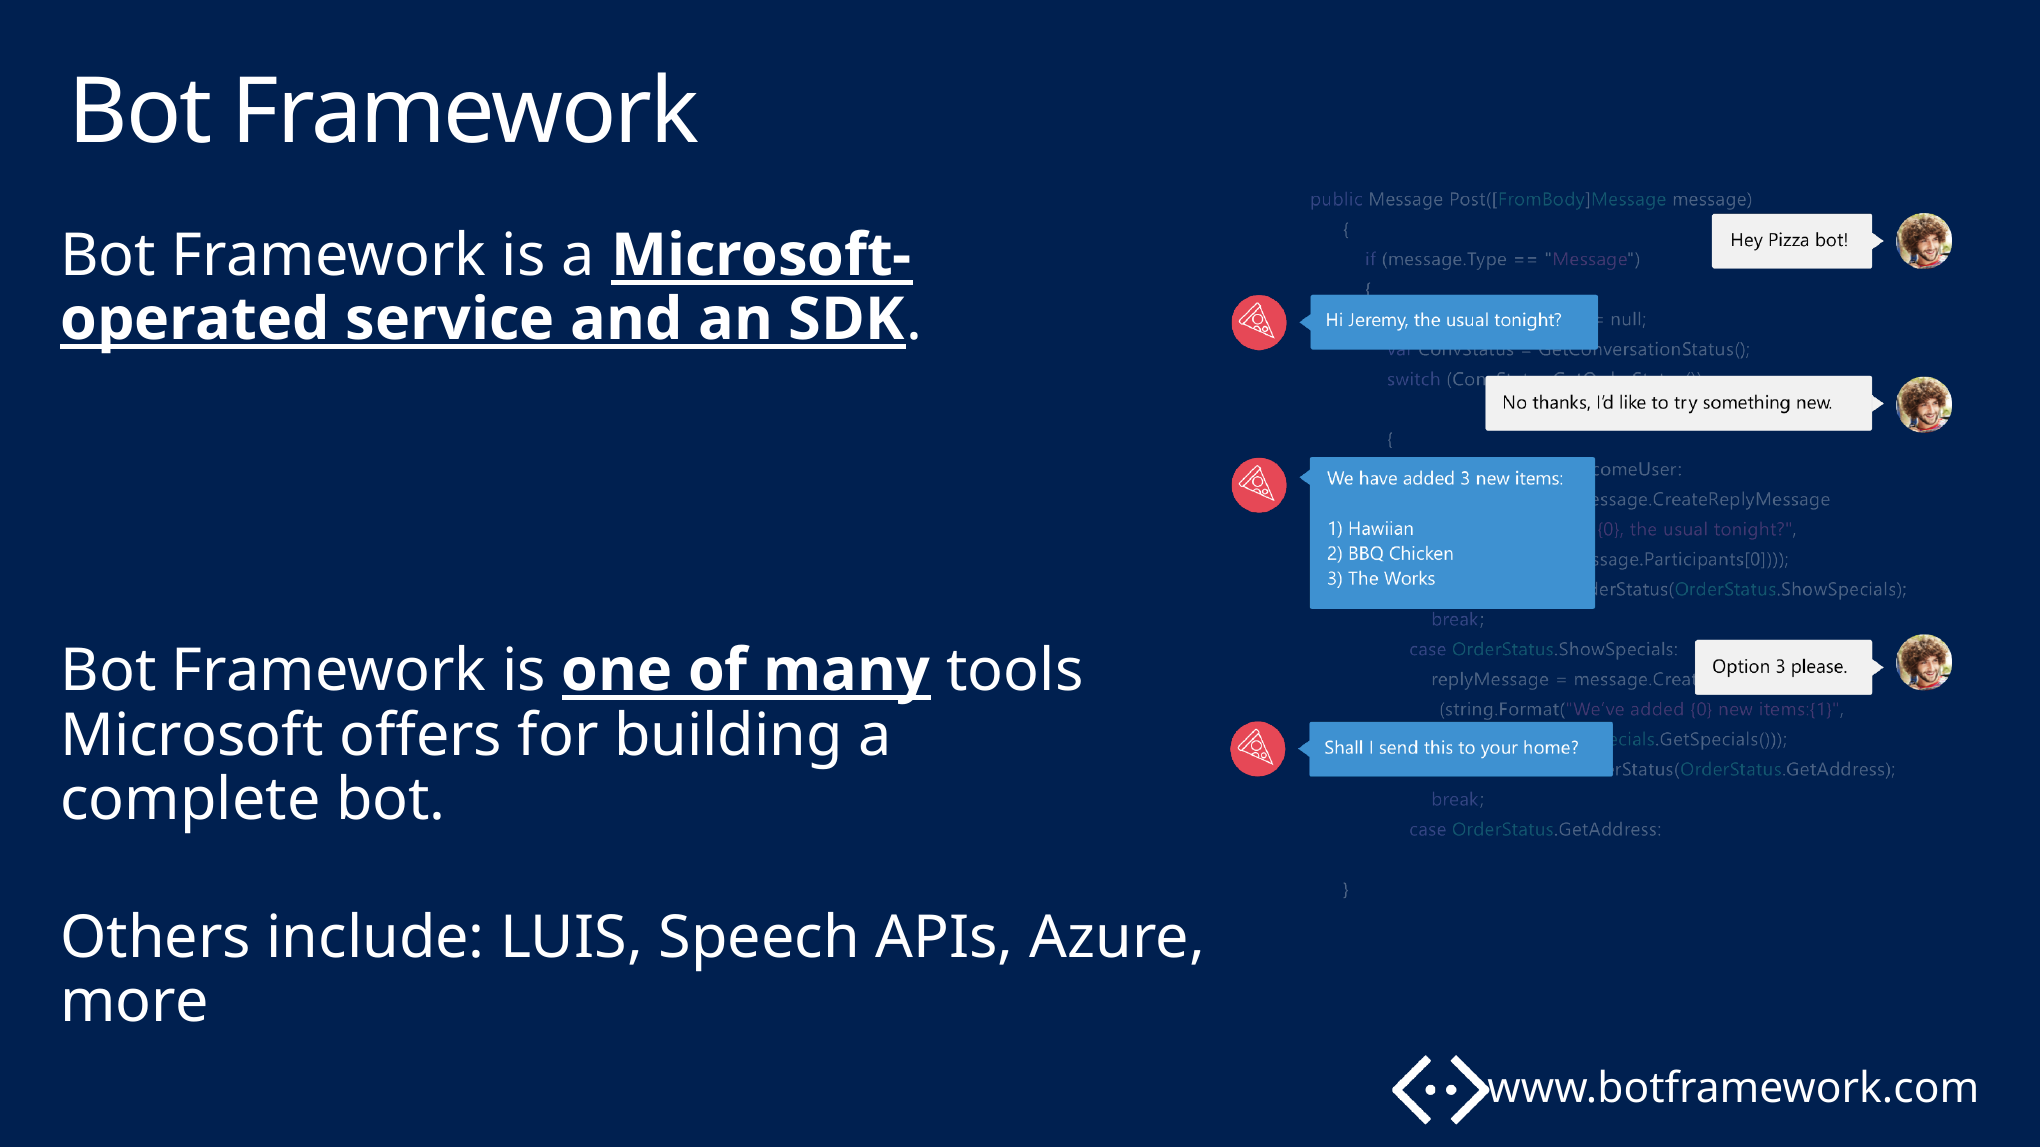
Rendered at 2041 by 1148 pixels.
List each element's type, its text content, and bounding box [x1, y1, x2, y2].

text_box Others include: LUIS, Speech APIs, Azure, more [45, 898, 1284, 1148]
picture [1229, 190, 1953, 899]
list Bot Framework is a Microsoft-operated service and an SDK. [45, 216, 1162, 562]
text_box Bot Framework is one of many tools Microsoft offers for building a complete bot. [45, 631, 1162, 898]
picture [1376, 1026, 1505, 1148]
text_box www.botframework.com [1505, 1042, 2010, 1135]
title Bot Framework [45, 48, 1996, 199]
